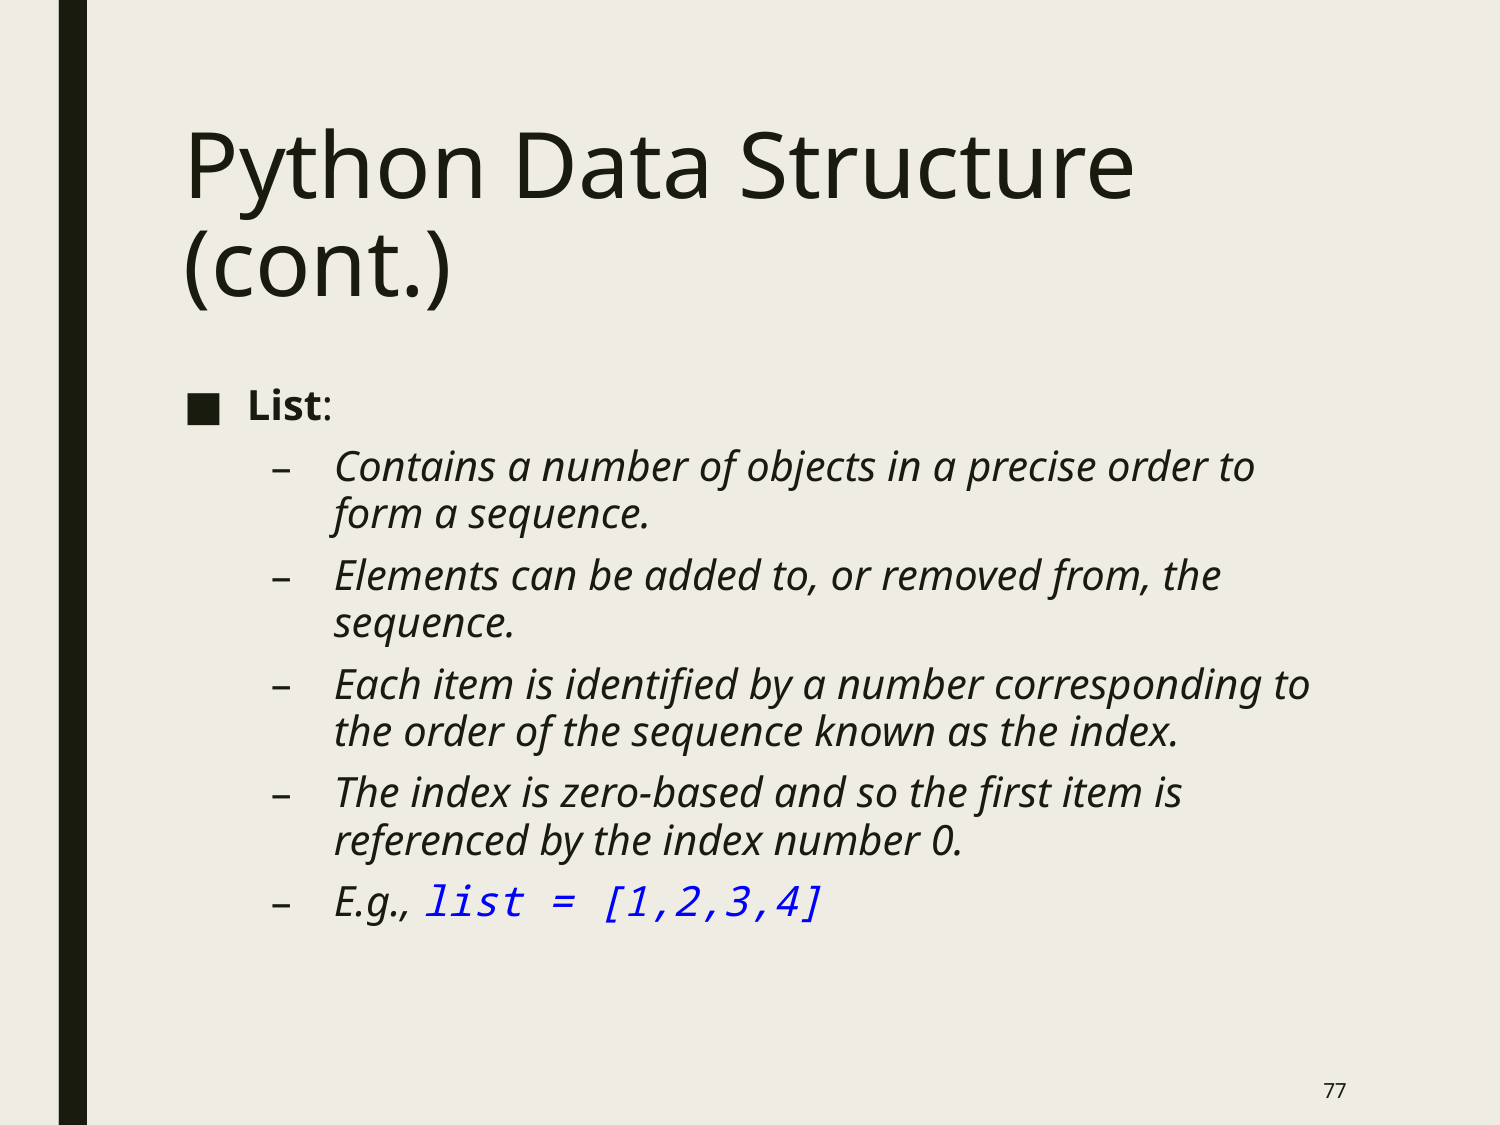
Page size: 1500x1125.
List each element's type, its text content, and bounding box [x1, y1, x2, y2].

slide_number 76 [1165, 1058, 1362, 1125]
list List: Contains a number of objects in a precise order to form a sequence. Elements can be added to, or removed from, the sequence. Each item is identified by a number corresponding to the order of the sequence known as the index. The index is zero-based and so the first item is referenced by the index number 0. E.g., list = [1,2,3,4] [168, 375, 1351, 963]
title Python Data Structure (cont.) [168, 112, 1351, 357]
